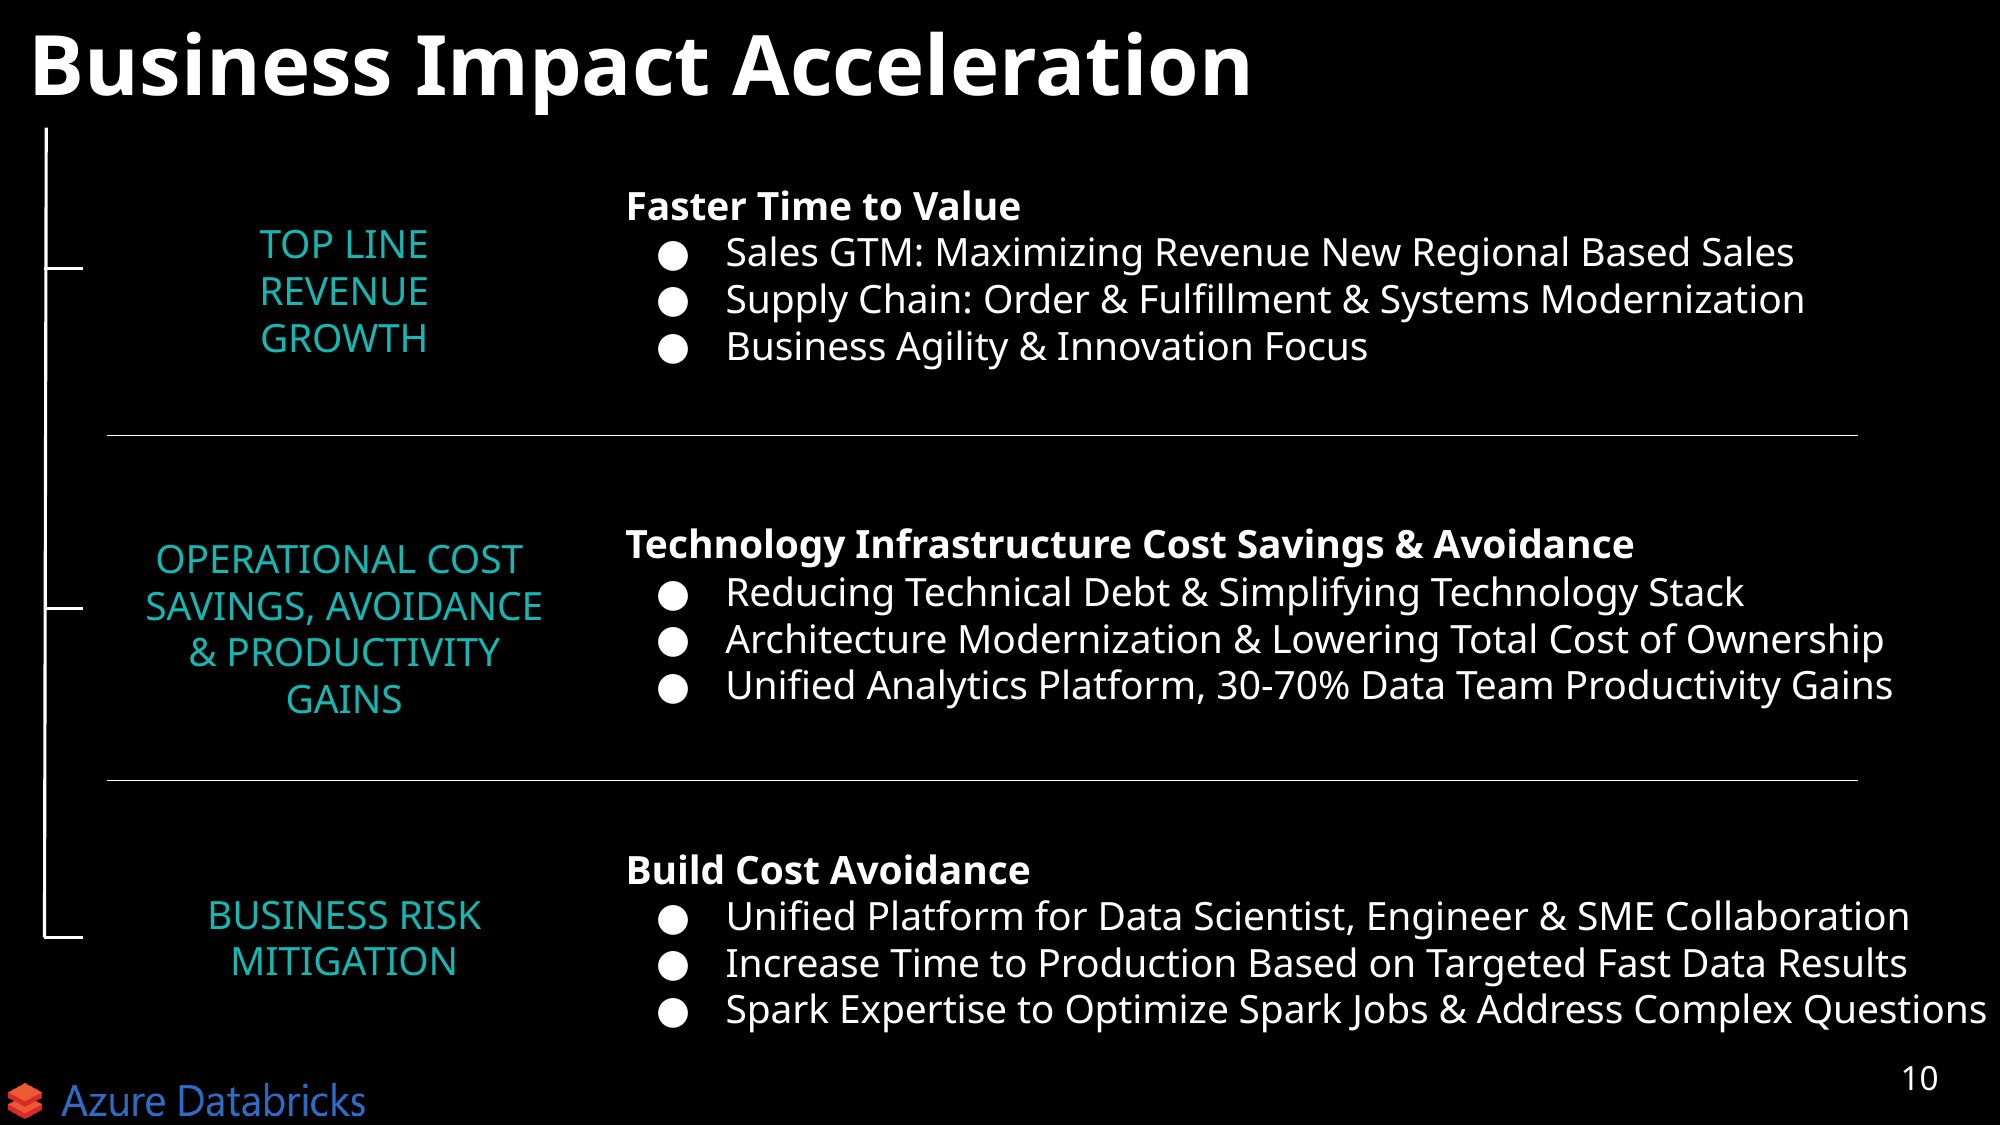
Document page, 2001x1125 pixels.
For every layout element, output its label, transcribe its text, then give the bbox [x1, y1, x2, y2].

text_box Build Cost Avoidance Unified Platform for Data Scientist, Engineer & SME Collaboration Increase Time to Production Based on Targeted Fast Data Results Spark Expertise to Optimize Spark Jobs & Address Complex Questions [605, 835, 2000, 1084]
text_box Faster Time to Value Sales GTM: Maximizing Revenue New Regional Based Sales Supply Chain: Order & Fulfillment & Systems Modernization Business Agility & Innovation Focus [605, 171, 1989, 460]
title Business Impact Acceleration [8, 0, 2000, 122]
text_box TOP LINE REVENUE GROWTH [166, 210, 522, 357]
text_box Technology Infrastructure Cost Savings & Avoidance Reducing Technical Debt & Simplifying Technology Stack Architecture Modernization & Lowering Total Cost of Ownership Unified Analytics Platform, 30-70% Data Team Productivity Gains [605, 510, 2000, 835]
picture [8, 1083, 365, 1120]
text_box BUSINESS RISK MITIGATION [128, 880, 560, 995]
text_box OPERATIONAL COST SAVINGS, AVOIDANCE & PRODUCTIVITY GAINS [106, 524, 582, 654]
